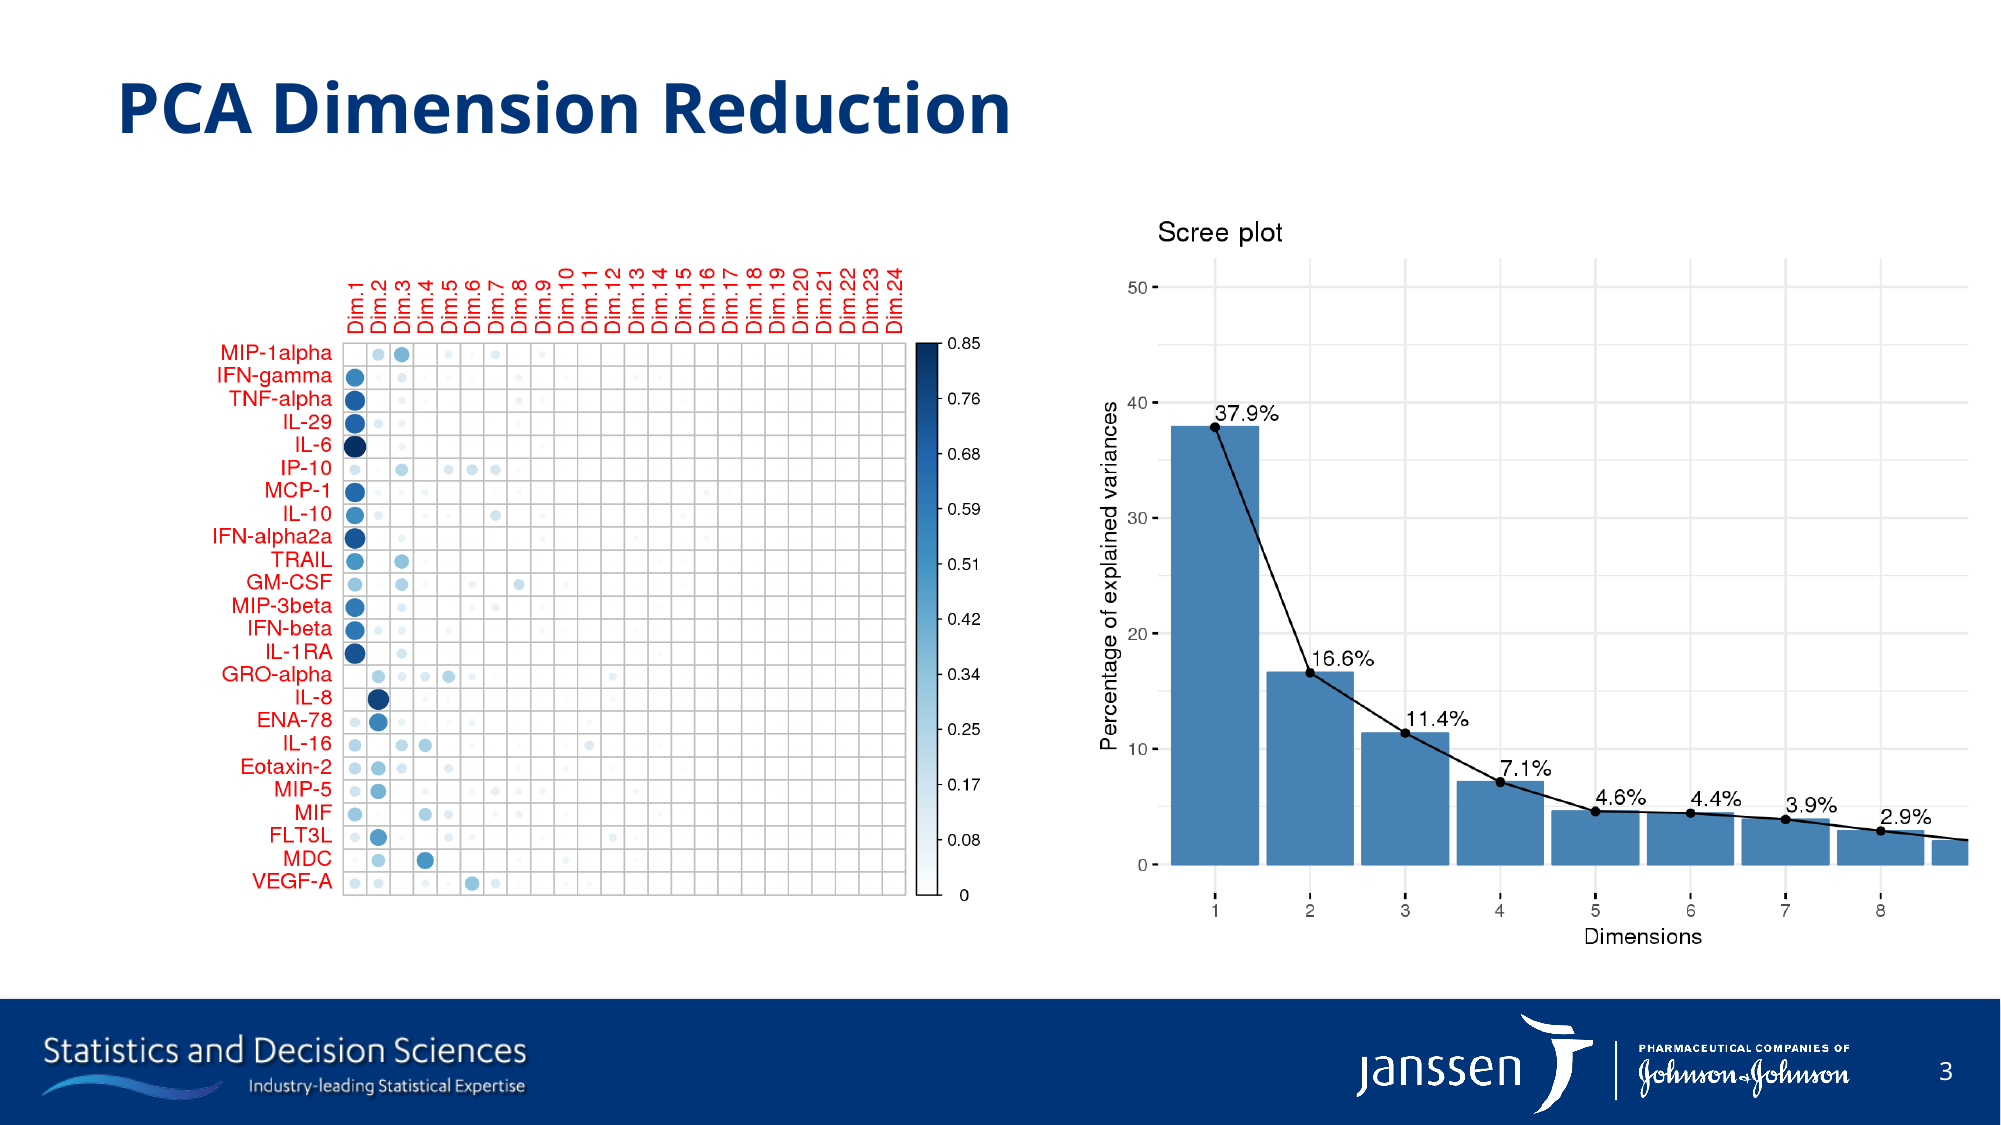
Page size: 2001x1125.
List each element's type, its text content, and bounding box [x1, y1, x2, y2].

slide_number 3 [1869, 1042, 1969, 1103]
picture [41, 1033, 532, 1103]
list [1088, 209, 1969, 961]
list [101, 209, 1087, 961]
picture [1316, 972, 1890, 1125]
title PCA Dimension Reduction [101, 24, 1905, 188]
